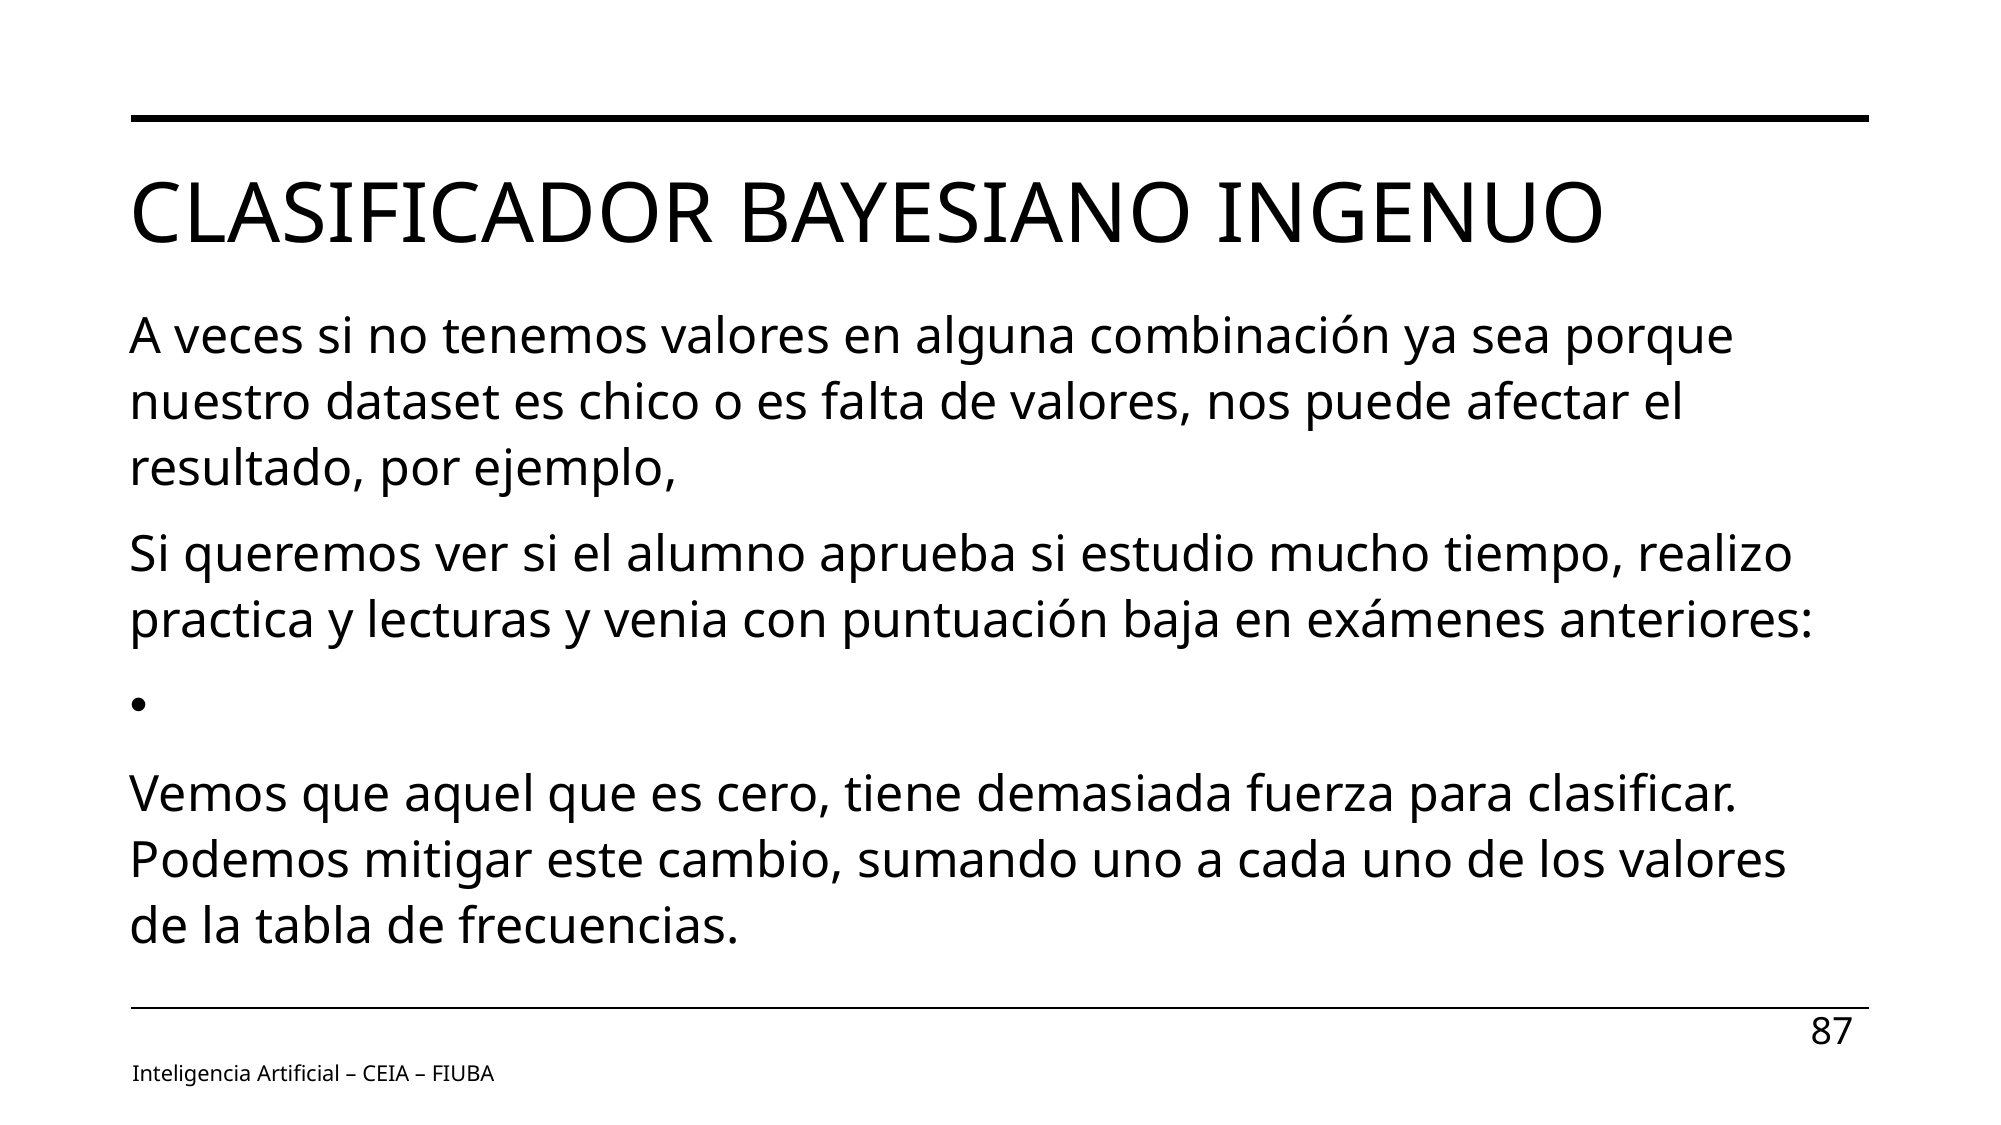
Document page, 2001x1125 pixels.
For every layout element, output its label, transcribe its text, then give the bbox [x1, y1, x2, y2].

slide_number 87 [1787, 1010, 1869, 1055]
footer Inteligencia Artificial – CEIA – FIUBA [117, 1042, 862, 1103]
title Clasificador Bayesiano ingenuo [114, 151, 1869, 290]
